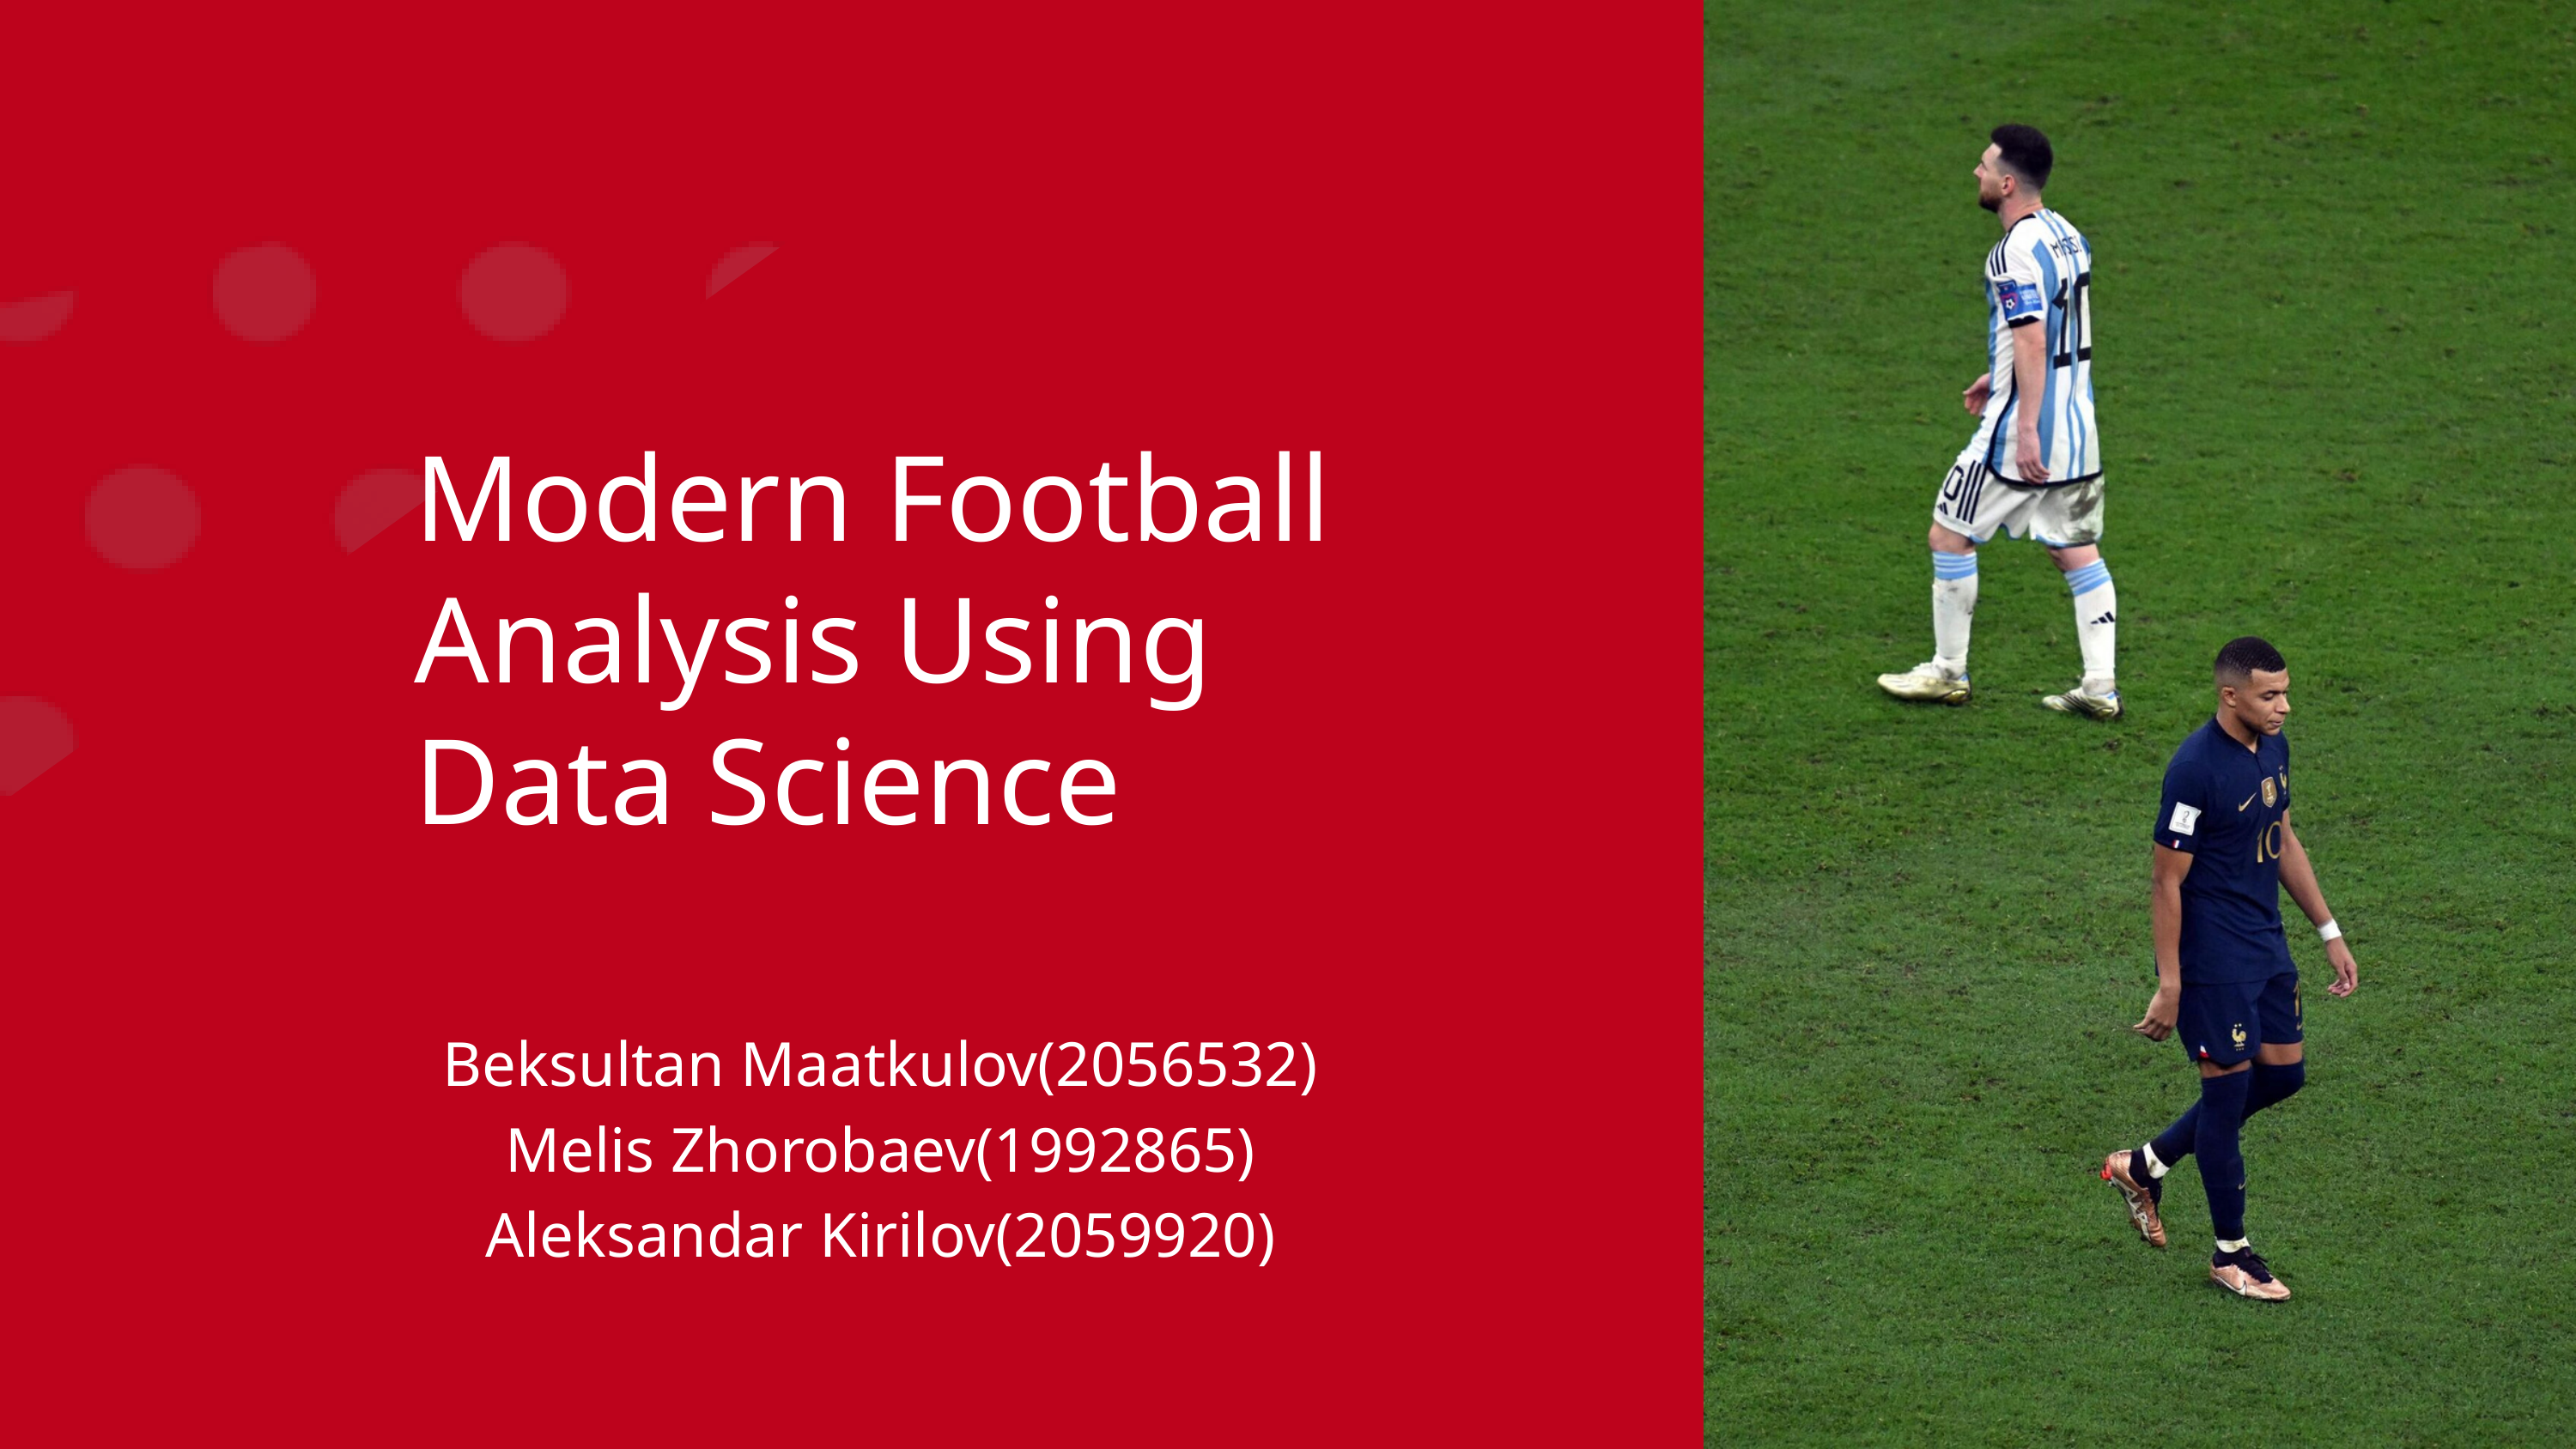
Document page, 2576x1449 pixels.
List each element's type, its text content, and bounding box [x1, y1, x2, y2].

text_box [0, 0, 816, 804]
text_box Modern Football Analysis Using Data Science [414, 422, 1422, 848]
text_box [1703, 0, 2576, 1449]
text_box Beksultan Maatkulov(2056532) Melis Zhorobaev(1992865) Aleksandar Kirilov(2059920) [414, 1013, 1347, 1270]
